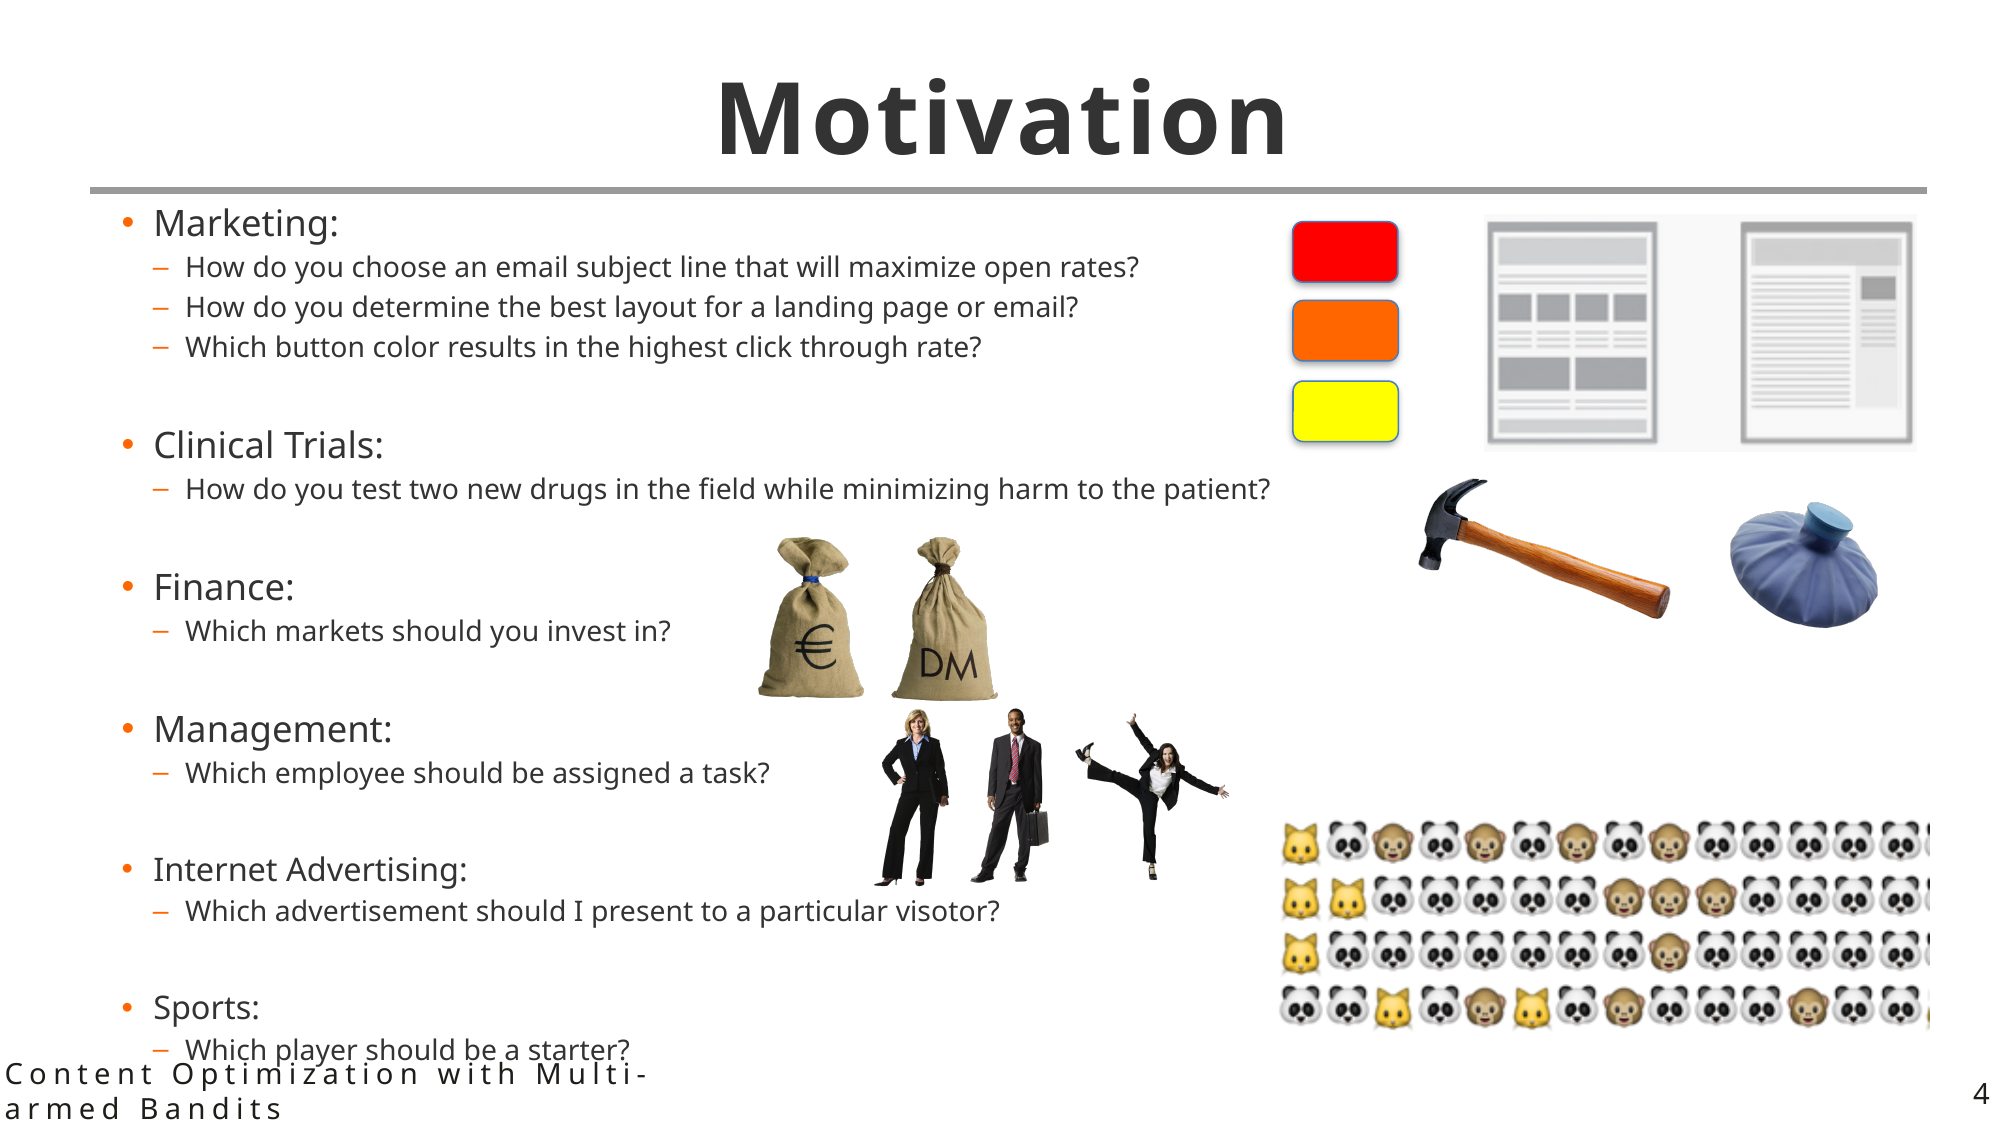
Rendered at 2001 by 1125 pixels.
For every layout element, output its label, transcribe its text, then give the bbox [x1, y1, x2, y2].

picture [1728, 499, 1880, 630]
text_box [1292, 299, 1400, 362]
picture [1071, 709, 1232, 884]
picture [888, 532, 1053, 886]
picture [1275, 813, 1930, 1034]
list Marketing: How do you choose an email subject line that will maximize open rates? How do you determine the best layout for a landing page or email? Which button color results in the highest click through rate? Clinical Trials: How do you test two new drugs in the field while minimizing harm to the patient? Finance: Which markets should you invest in? Management: Which employee should be assigned a task? Internet Advertising: Which advertisement should I present to a particular visotor? Sports: Which player should be a starter? [114, 196, 1892, 1071]
slide_number 4 [1530, 1065, 1998, 1125]
text_box [1291, 220, 1399, 283]
title Motivation [113, 39, 1892, 179]
picture [1484, 213, 1917, 452]
picture [1417, 477, 1672, 620]
picture [871, 707, 952, 888]
picture [755, 534, 868, 702]
text_box [1292, 380, 1400, 443]
